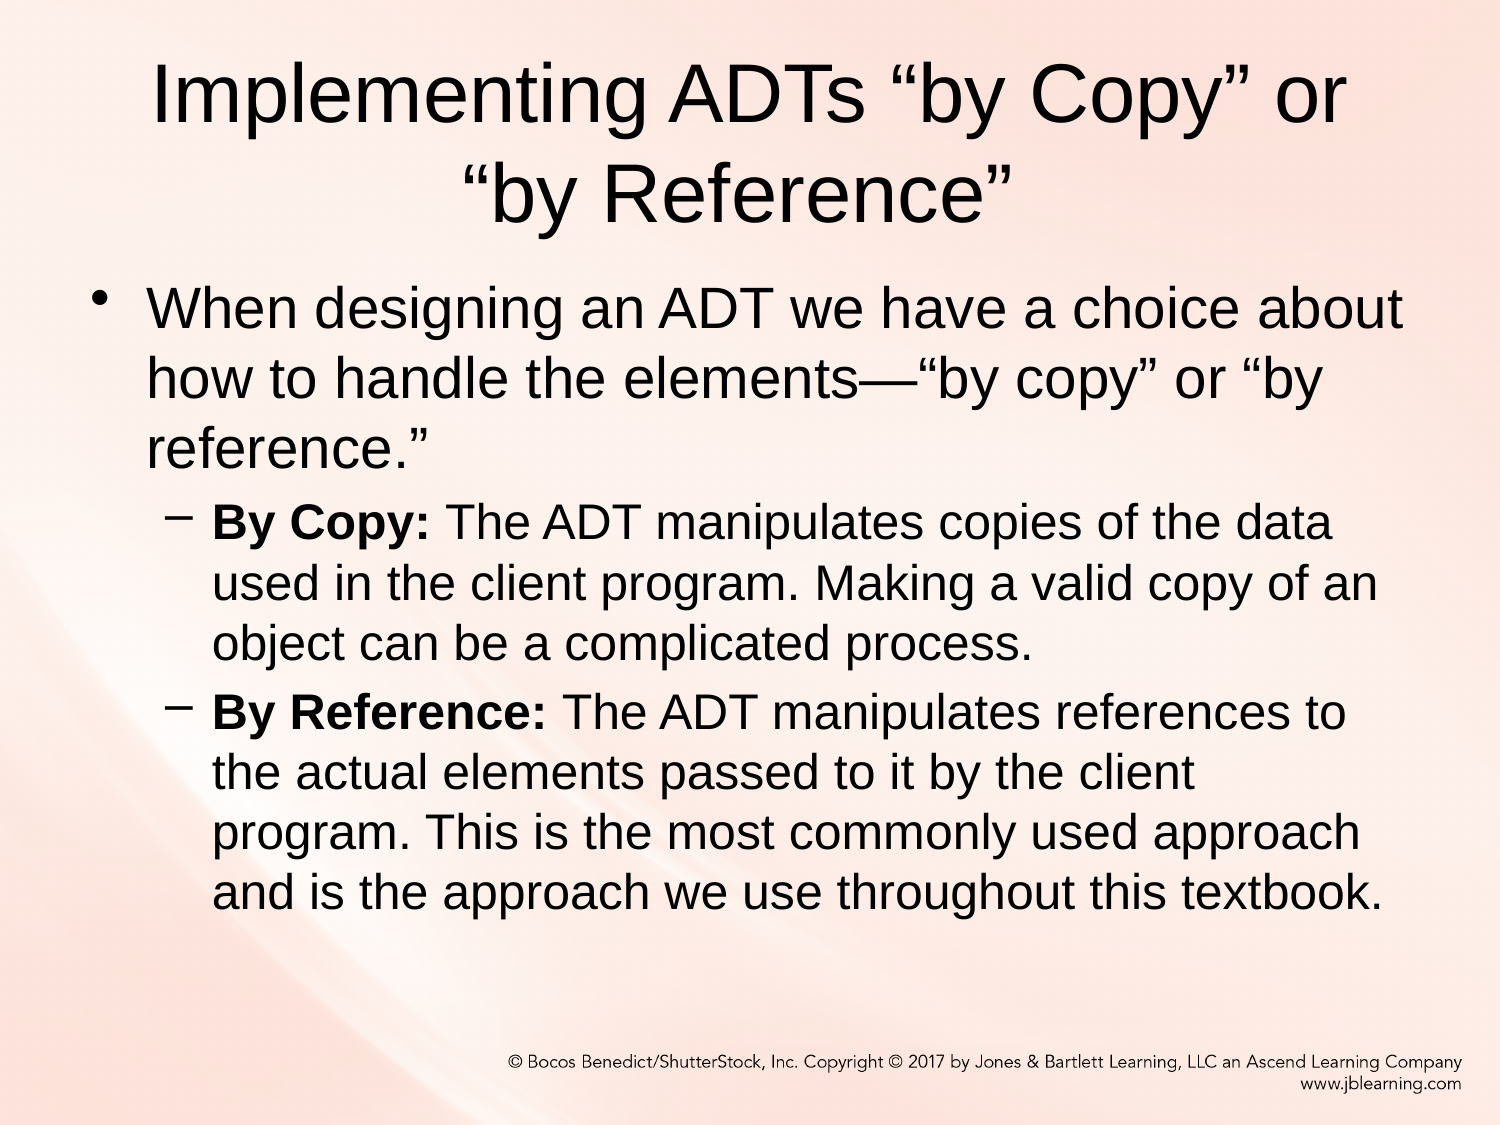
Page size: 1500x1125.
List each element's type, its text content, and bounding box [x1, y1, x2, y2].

title Implementing ADTs “by Copy” or “by Reference” [75, 45, 1425, 233]
picture [0, 0, 1500, 1125]
list When designing an ADT we have a choice about how to handle the elements—“by copy” or “by reference.” By Copy: The ADT manipulates copies of the data used in the client program. Making a valid copy of an object can be a complicated process. By Reference: The ADT manipulates references to the actual elements passed to it by the client program. This is the most commonly used approach and is the approach we use throughout this textbook. [75, 262, 1425, 1005]
